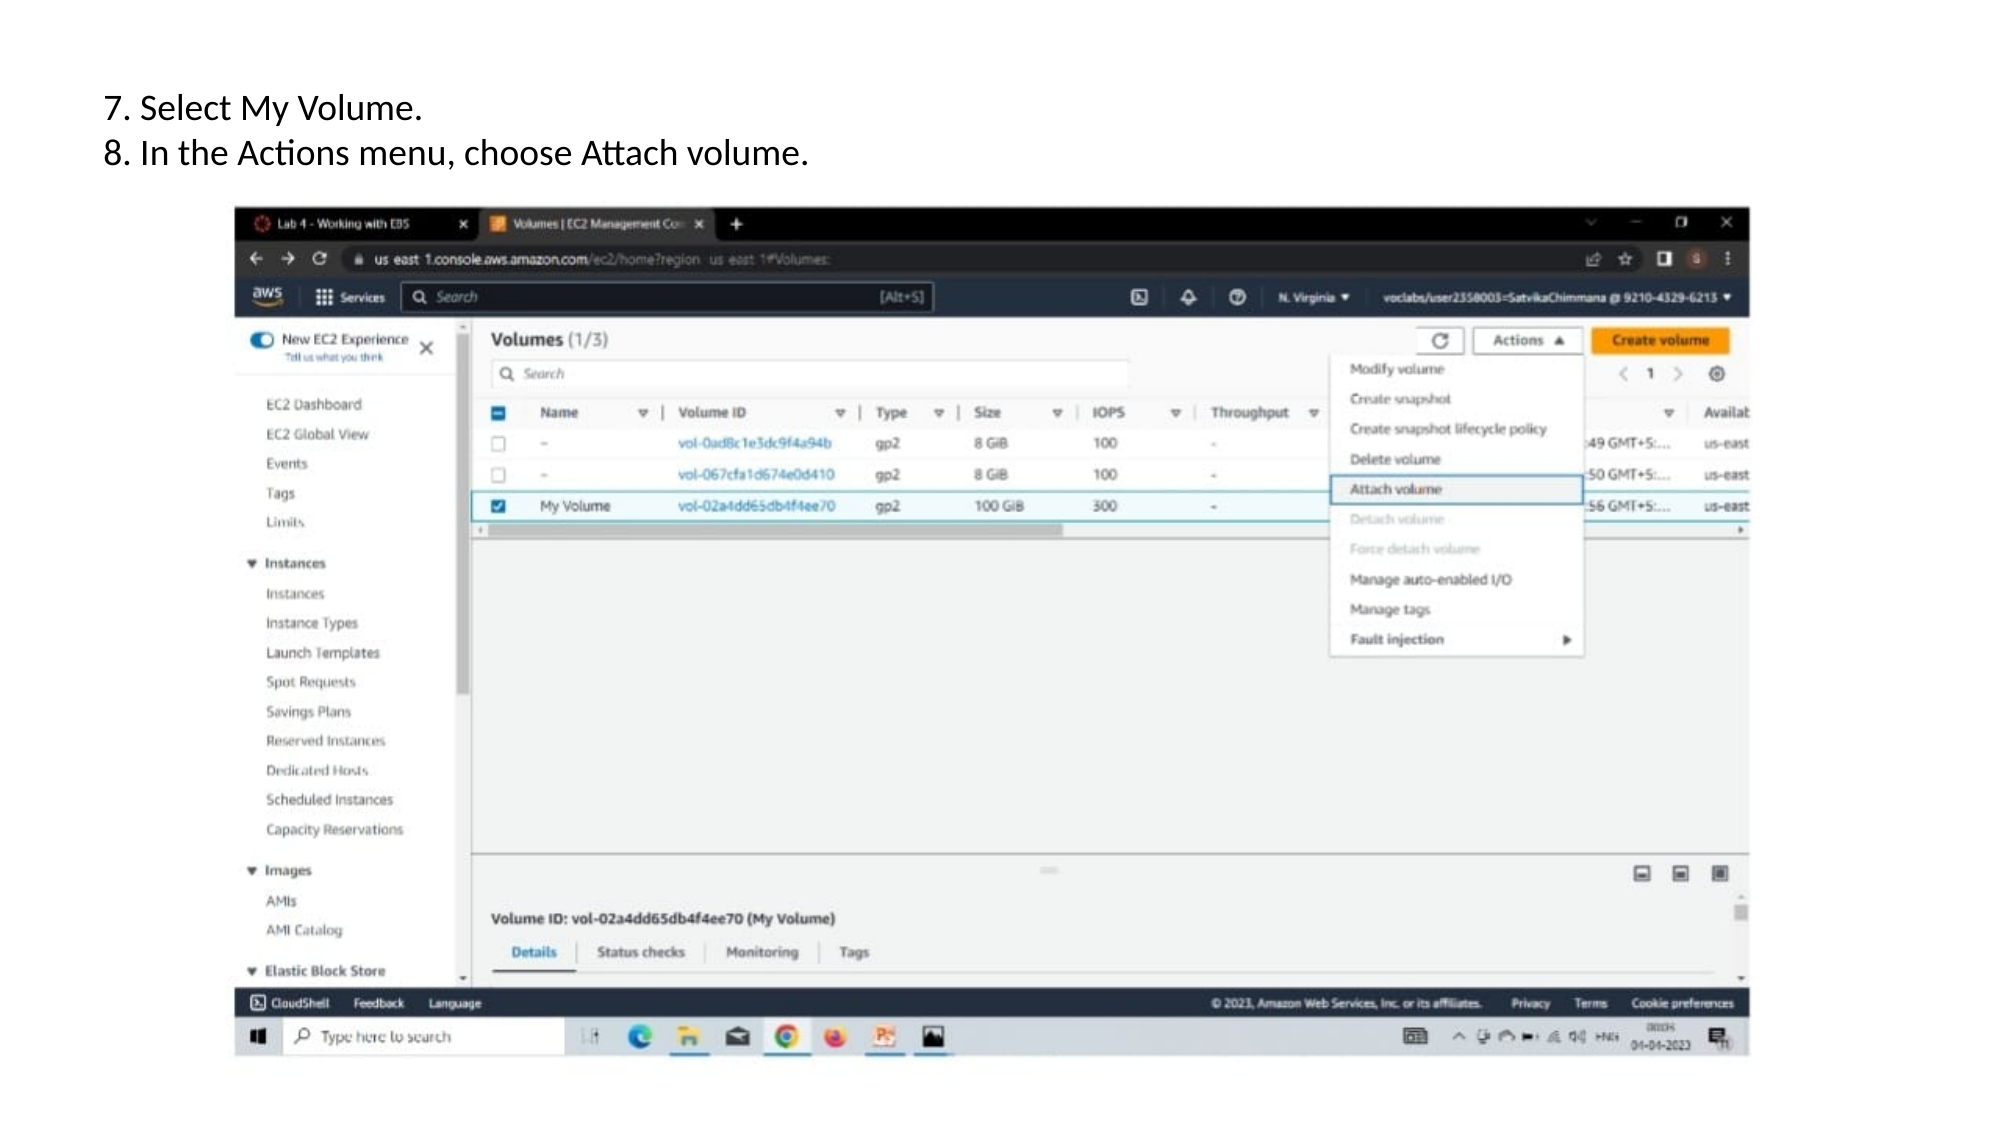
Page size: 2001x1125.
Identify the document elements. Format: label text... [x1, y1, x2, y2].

text_box 7. Select My Volume. 8. In the Actions menu, choose Attach volume. [88, 75, 1824, 181]
picture [202, 201, 1803, 1092]
